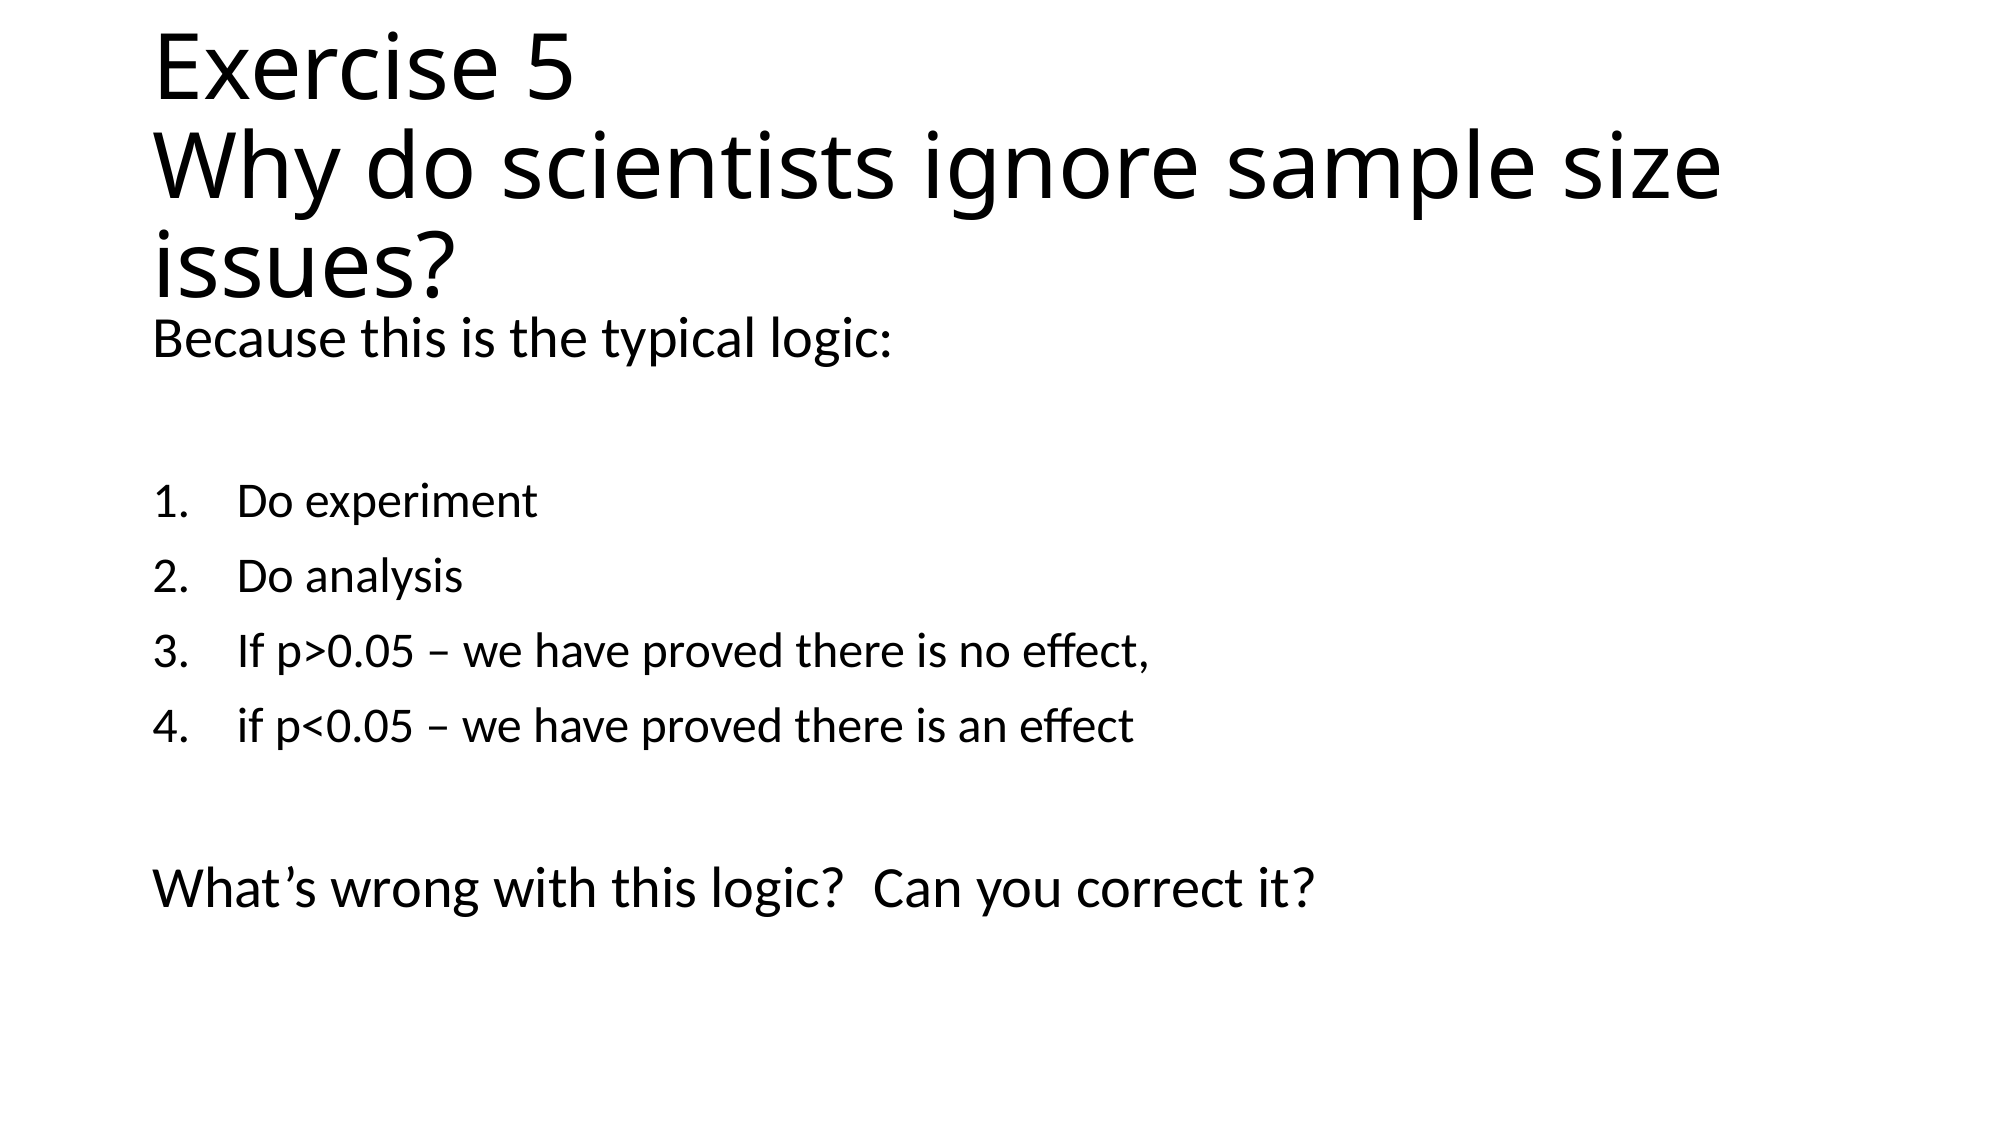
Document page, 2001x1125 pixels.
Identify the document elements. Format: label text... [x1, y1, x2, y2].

list Because this is the typical logic: Do experiment Do analysis If p>0.05 – we have proved there is no effect, if p<0.05 – we have proved there is an effect What’s wrong with this logic? Can you correct it? [137, 299, 1863, 1014]
title Exercise 5 Why do scientists ignore sample size issues? [137, 59, 1863, 278]
